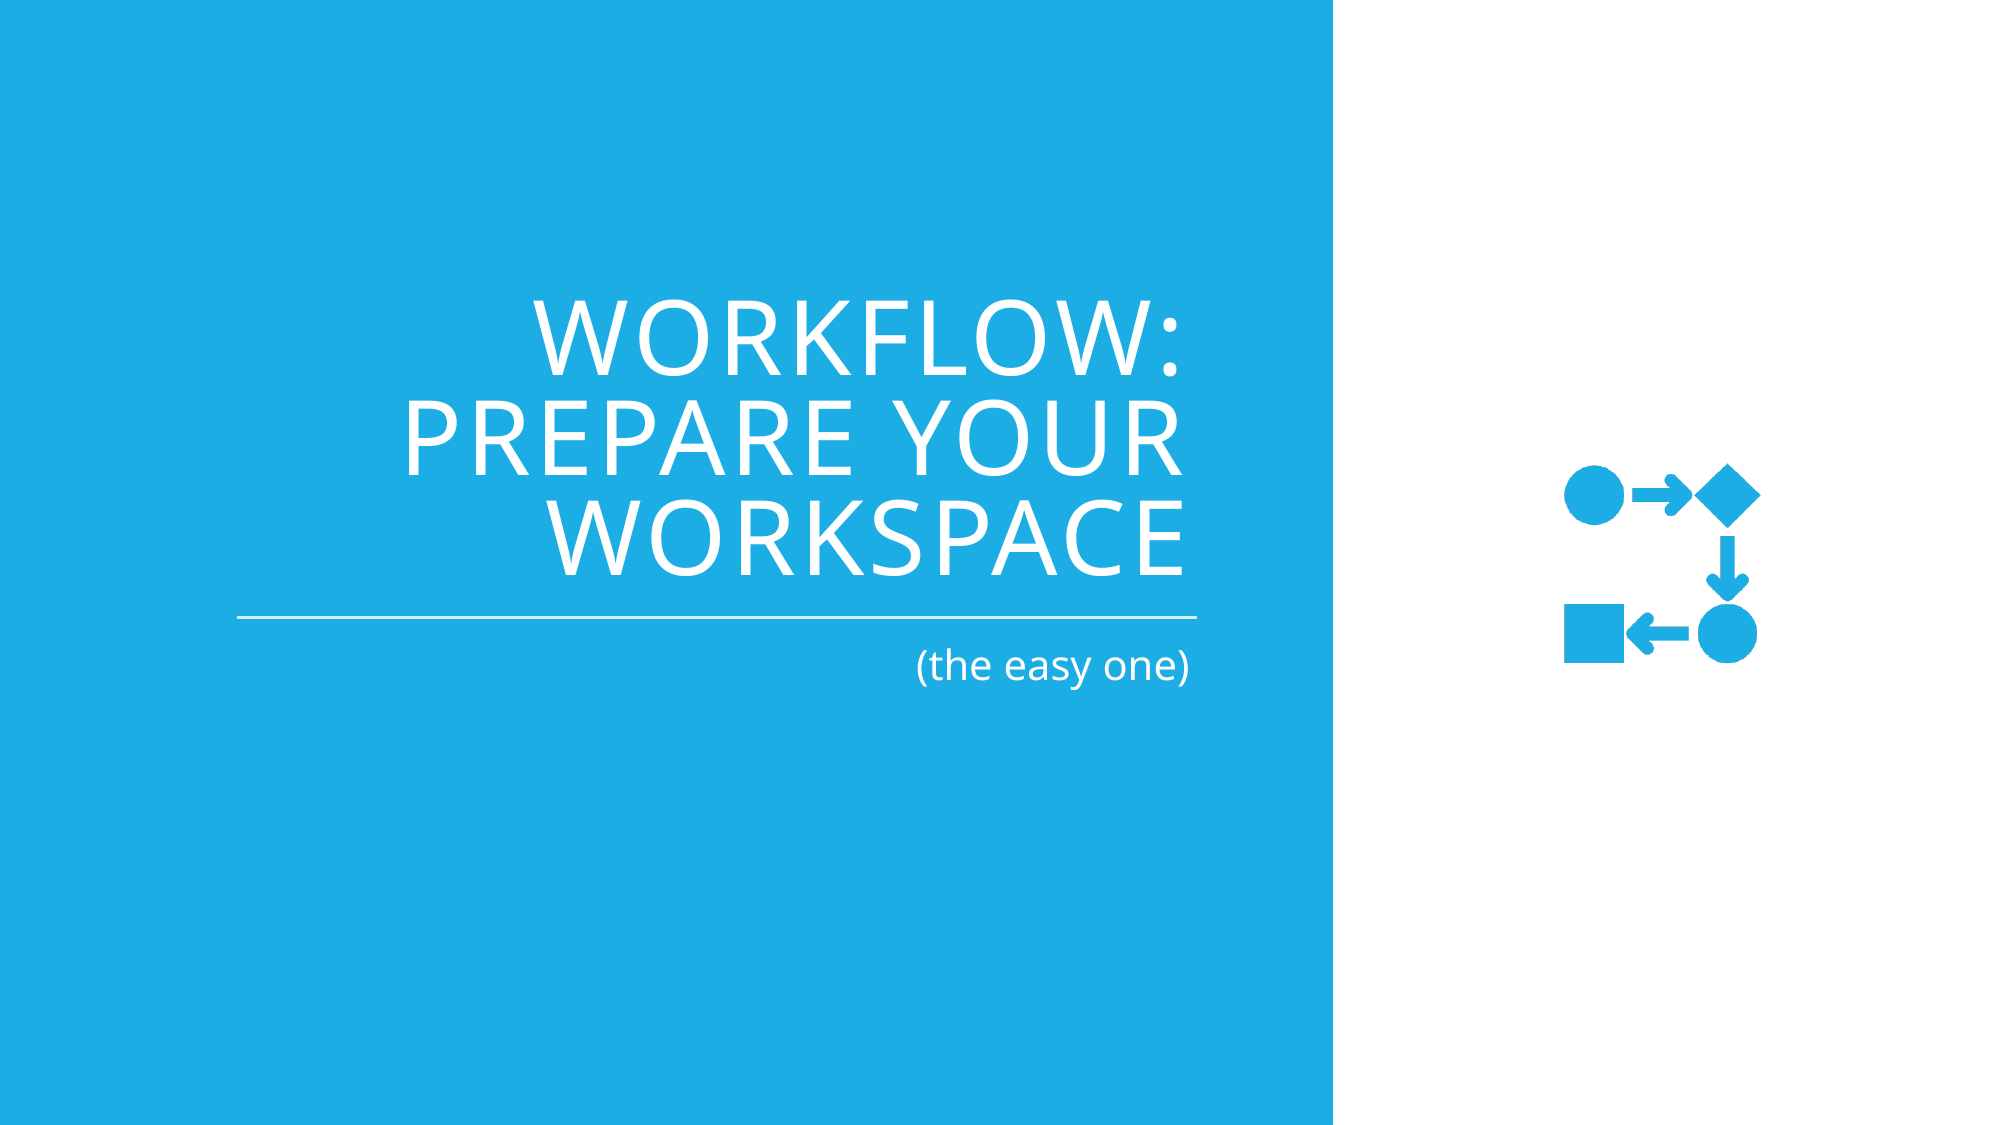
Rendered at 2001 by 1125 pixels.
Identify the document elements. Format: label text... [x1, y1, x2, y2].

picture [1526, 426, 1798, 698]
text_box [0, 0, 1334, 1125]
list (the easy one) [104, 631, 1205, 1019]
text_box [1334, 0, 2000, 1125]
title Workflow: prepare your workspace [104, 104, 1205, 603]
